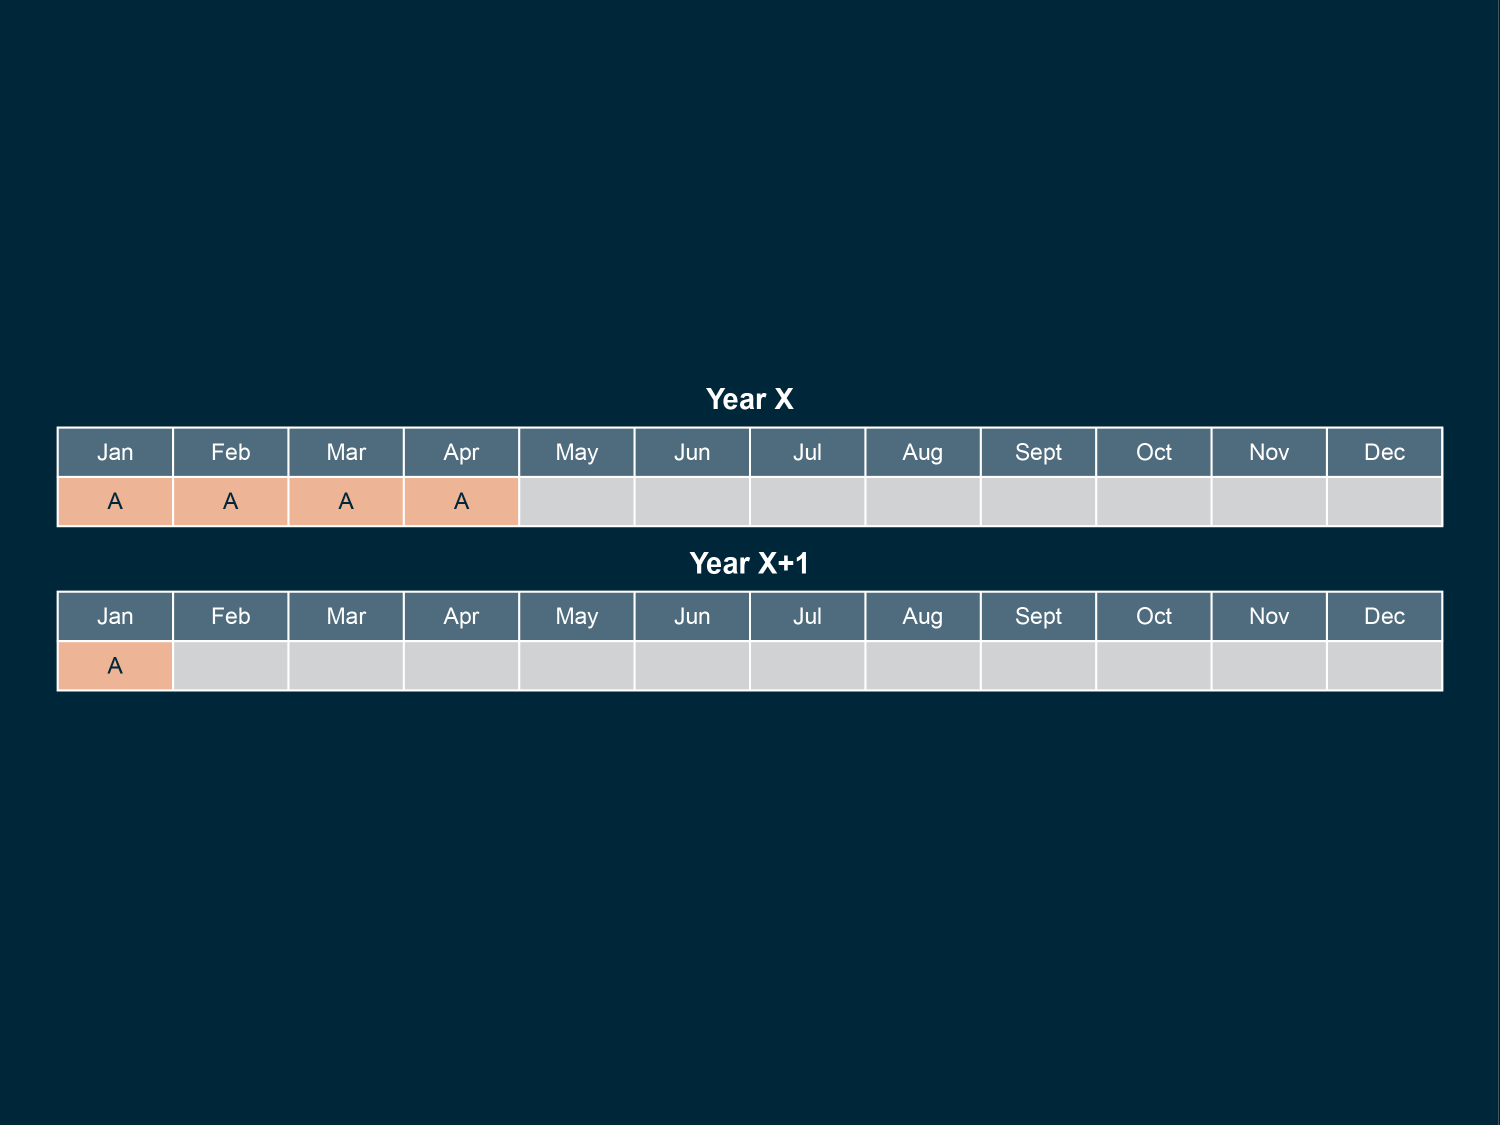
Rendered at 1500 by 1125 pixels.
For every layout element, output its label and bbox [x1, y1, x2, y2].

picture [57, 591, 1443, 691]
picture [741, 394, 753, 409]
picture [724, 558, 737, 573]
picture [776, 389, 792, 408]
picture [57, 427, 1443, 527]
picture [757, 394, 766, 408]
picture [760, 553, 776, 573]
picture [691, 553, 707, 573]
picture [724, 394, 737, 409]
picture [708, 558, 720, 573]
picture [779, 556, 793, 570]
picture [708, 389, 723, 408]
picture [741, 558, 749, 573]
picture [797, 553, 805, 573]
